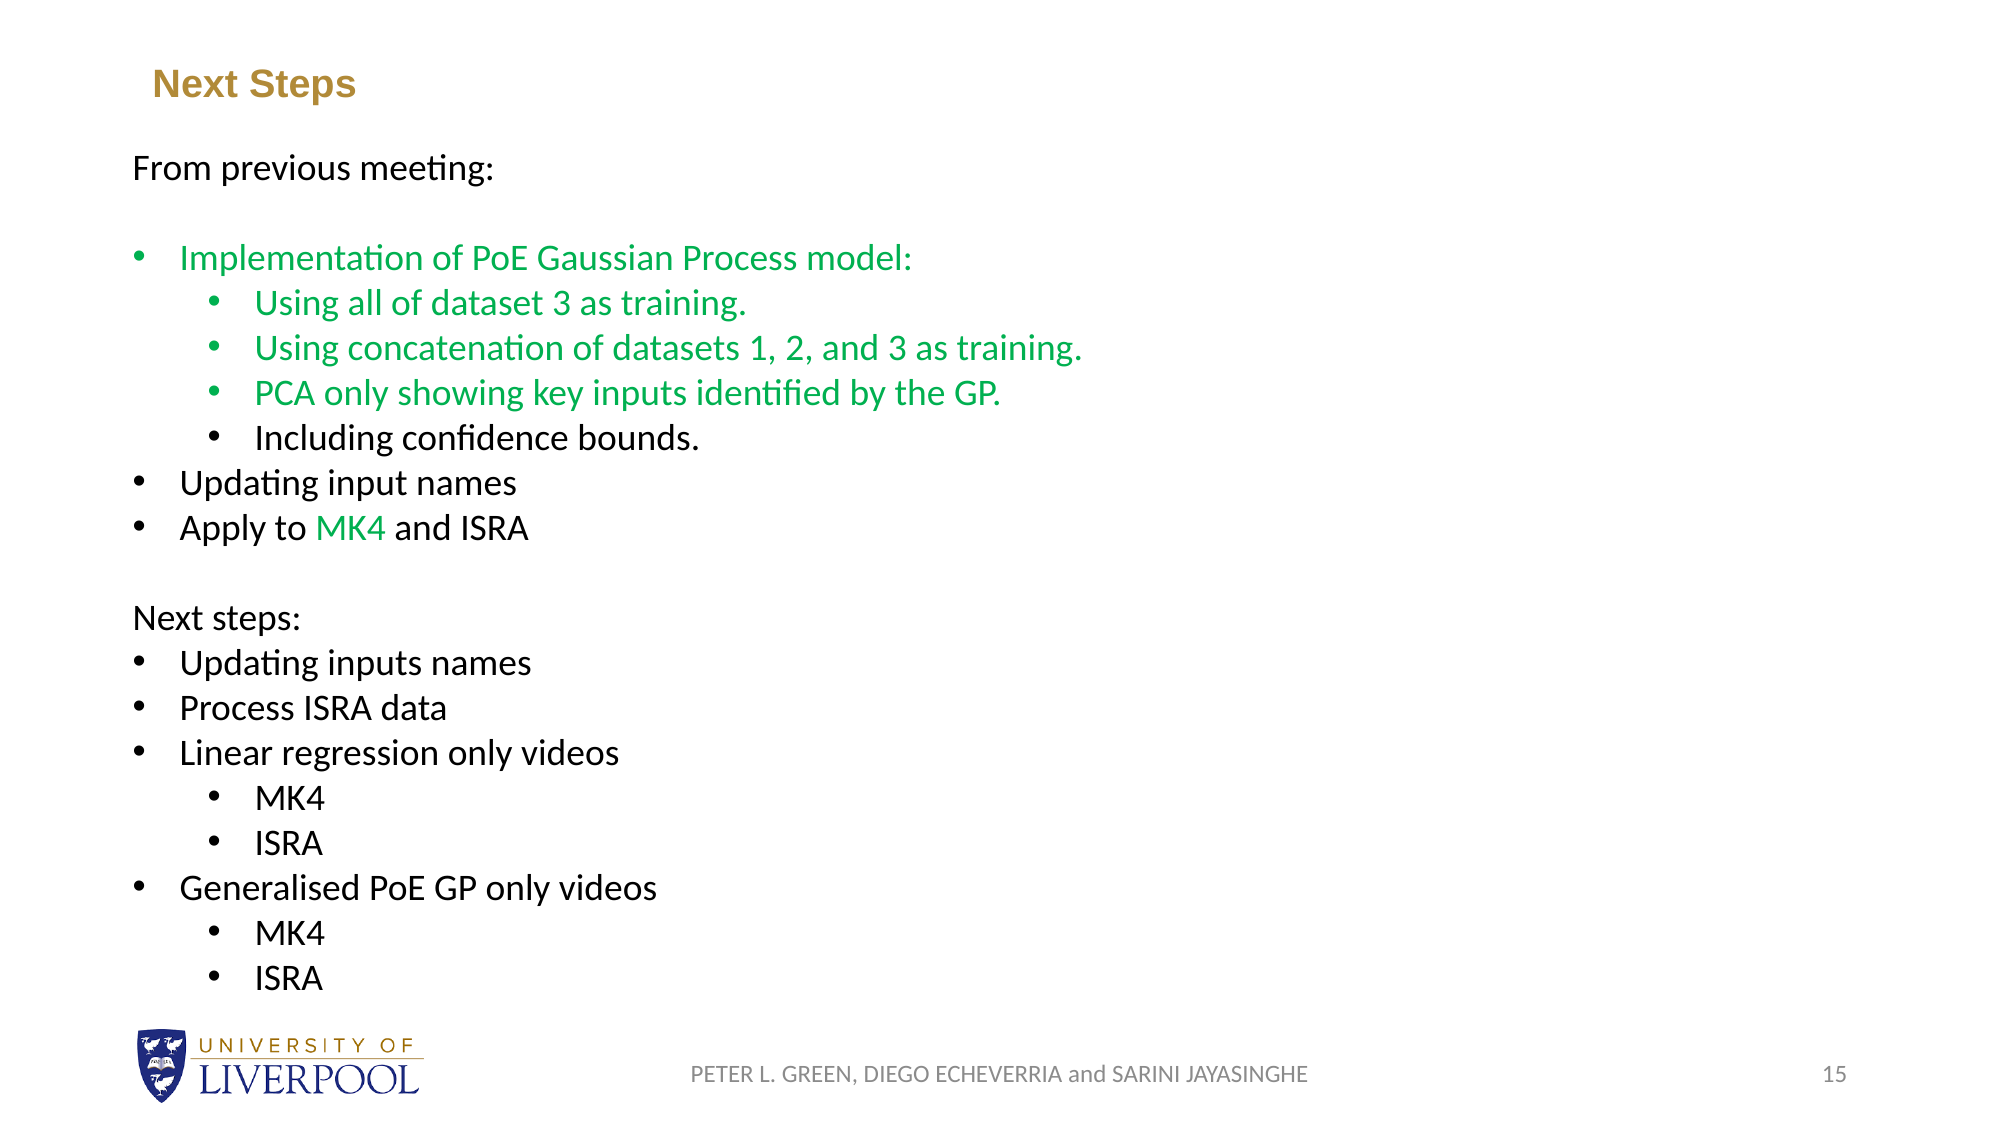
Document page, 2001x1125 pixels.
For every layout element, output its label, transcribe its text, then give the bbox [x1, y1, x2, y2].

text_box From previous meeting: Implementation of PoE Gaussian Process model: Using all of dataset 3 as training. Using concatenation of datasets 1, 2, and 3 as training. PCA only showing key inputs identified by the GP. Including confidence bounds. Updating input names Apply to MK4 and ISRA Next steps: Updating inputs names Process ISRA data Linear regression only videos MK4 ISRA Generalised PoE GP only videos MK4 ISRA [117, 135, 1883, 1050]
picture [137, 1050, 424, 1103]
footer PETER L. GREEN, DIEGO ECHEVERRIA and SARINI JAYASINGHE [662, 1050, 1338, 1103]
title Next Steps [137, 55, 1863, 114]
slide_number 15 [1412, 1050, 1863, 1103]
